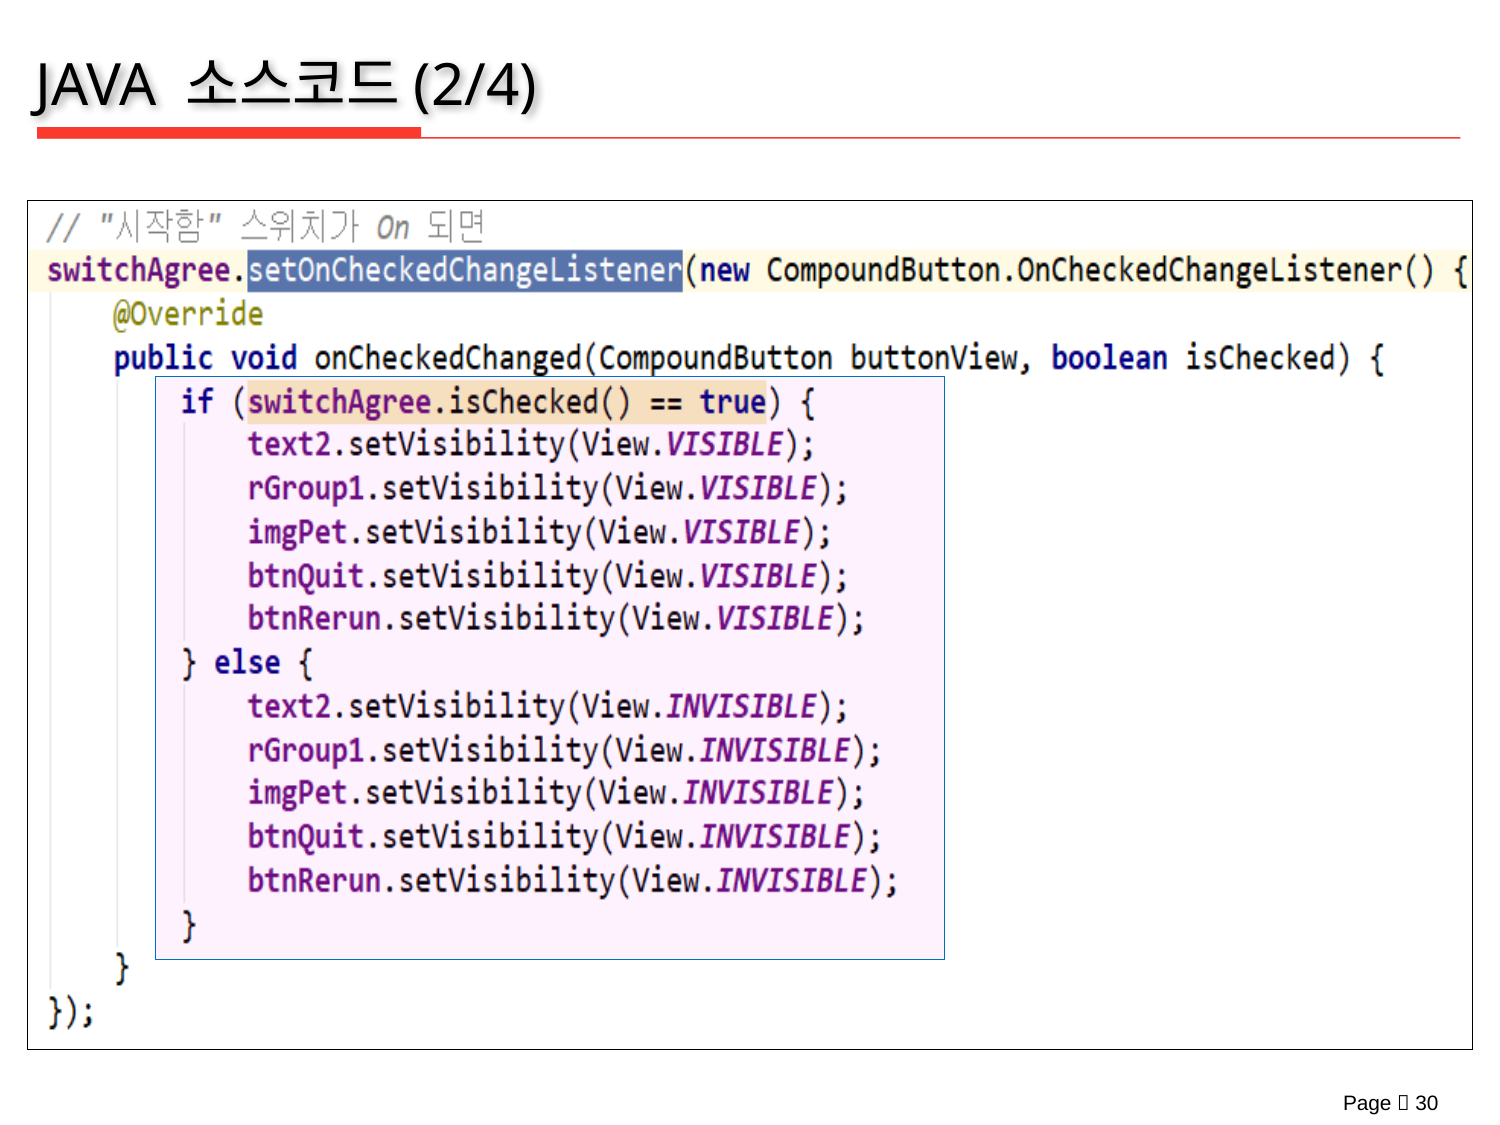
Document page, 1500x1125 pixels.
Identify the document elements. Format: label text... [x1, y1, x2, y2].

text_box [27, 199, 1473, 1051]
title JAVA 소스코드(2/4) [35, 47, 1434, 142]
